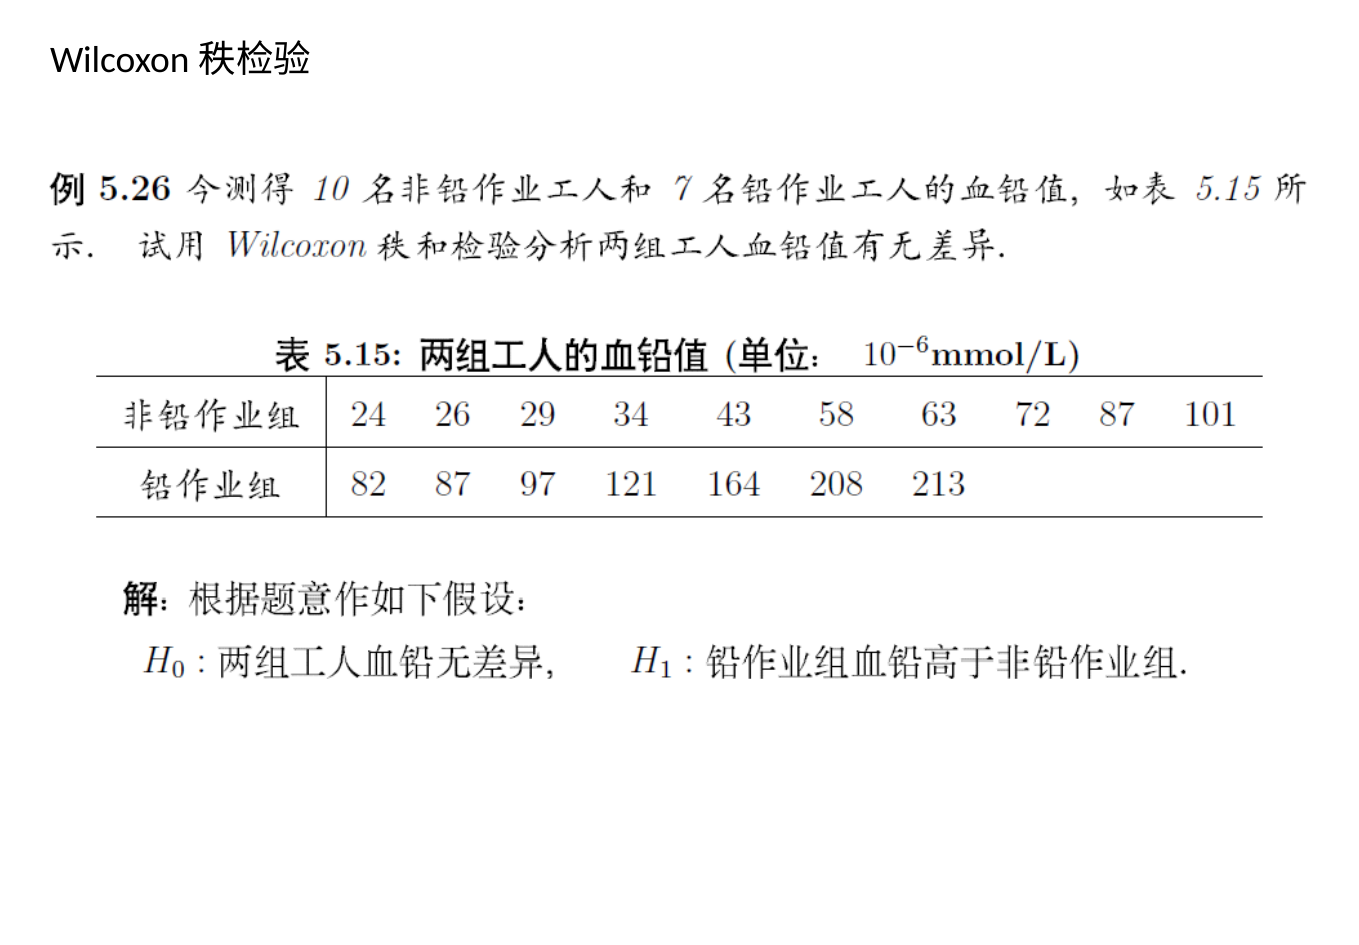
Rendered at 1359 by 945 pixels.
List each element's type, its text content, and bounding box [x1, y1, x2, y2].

picture [37, 159, 1317, 697]
text_box Wilcoxon秩检验 [35, 27, 326, 88]
